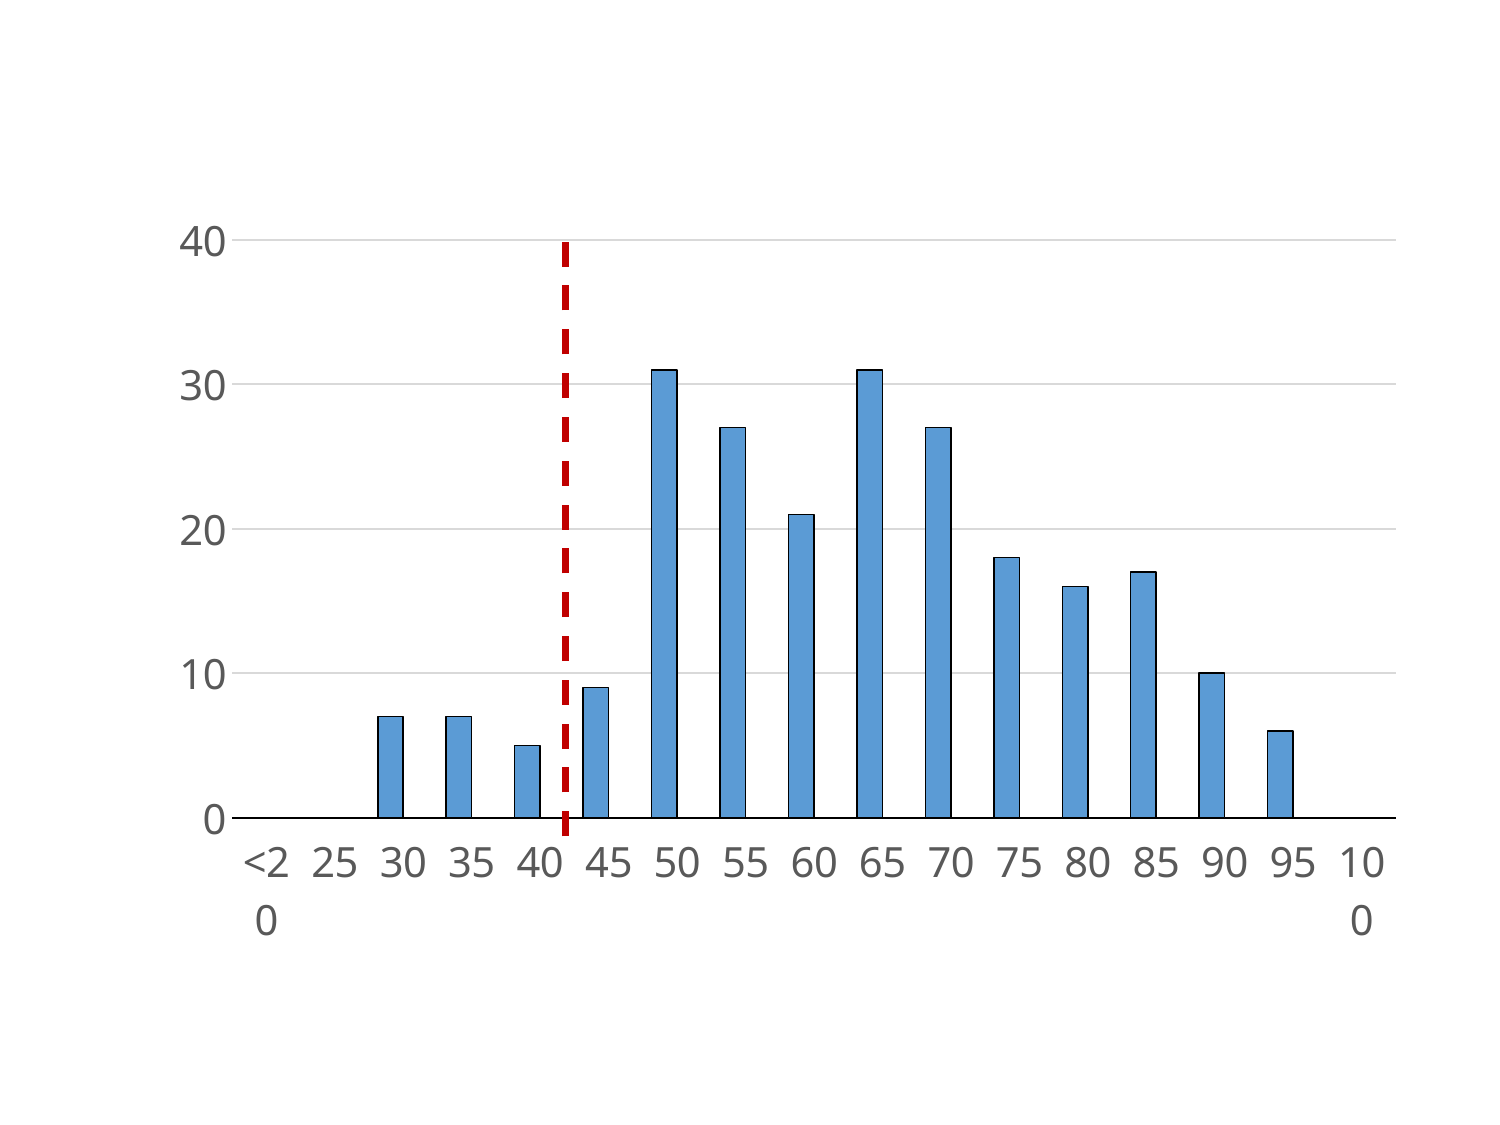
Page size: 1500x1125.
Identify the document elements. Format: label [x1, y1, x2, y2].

chart [151, 191, 1398, 990]
